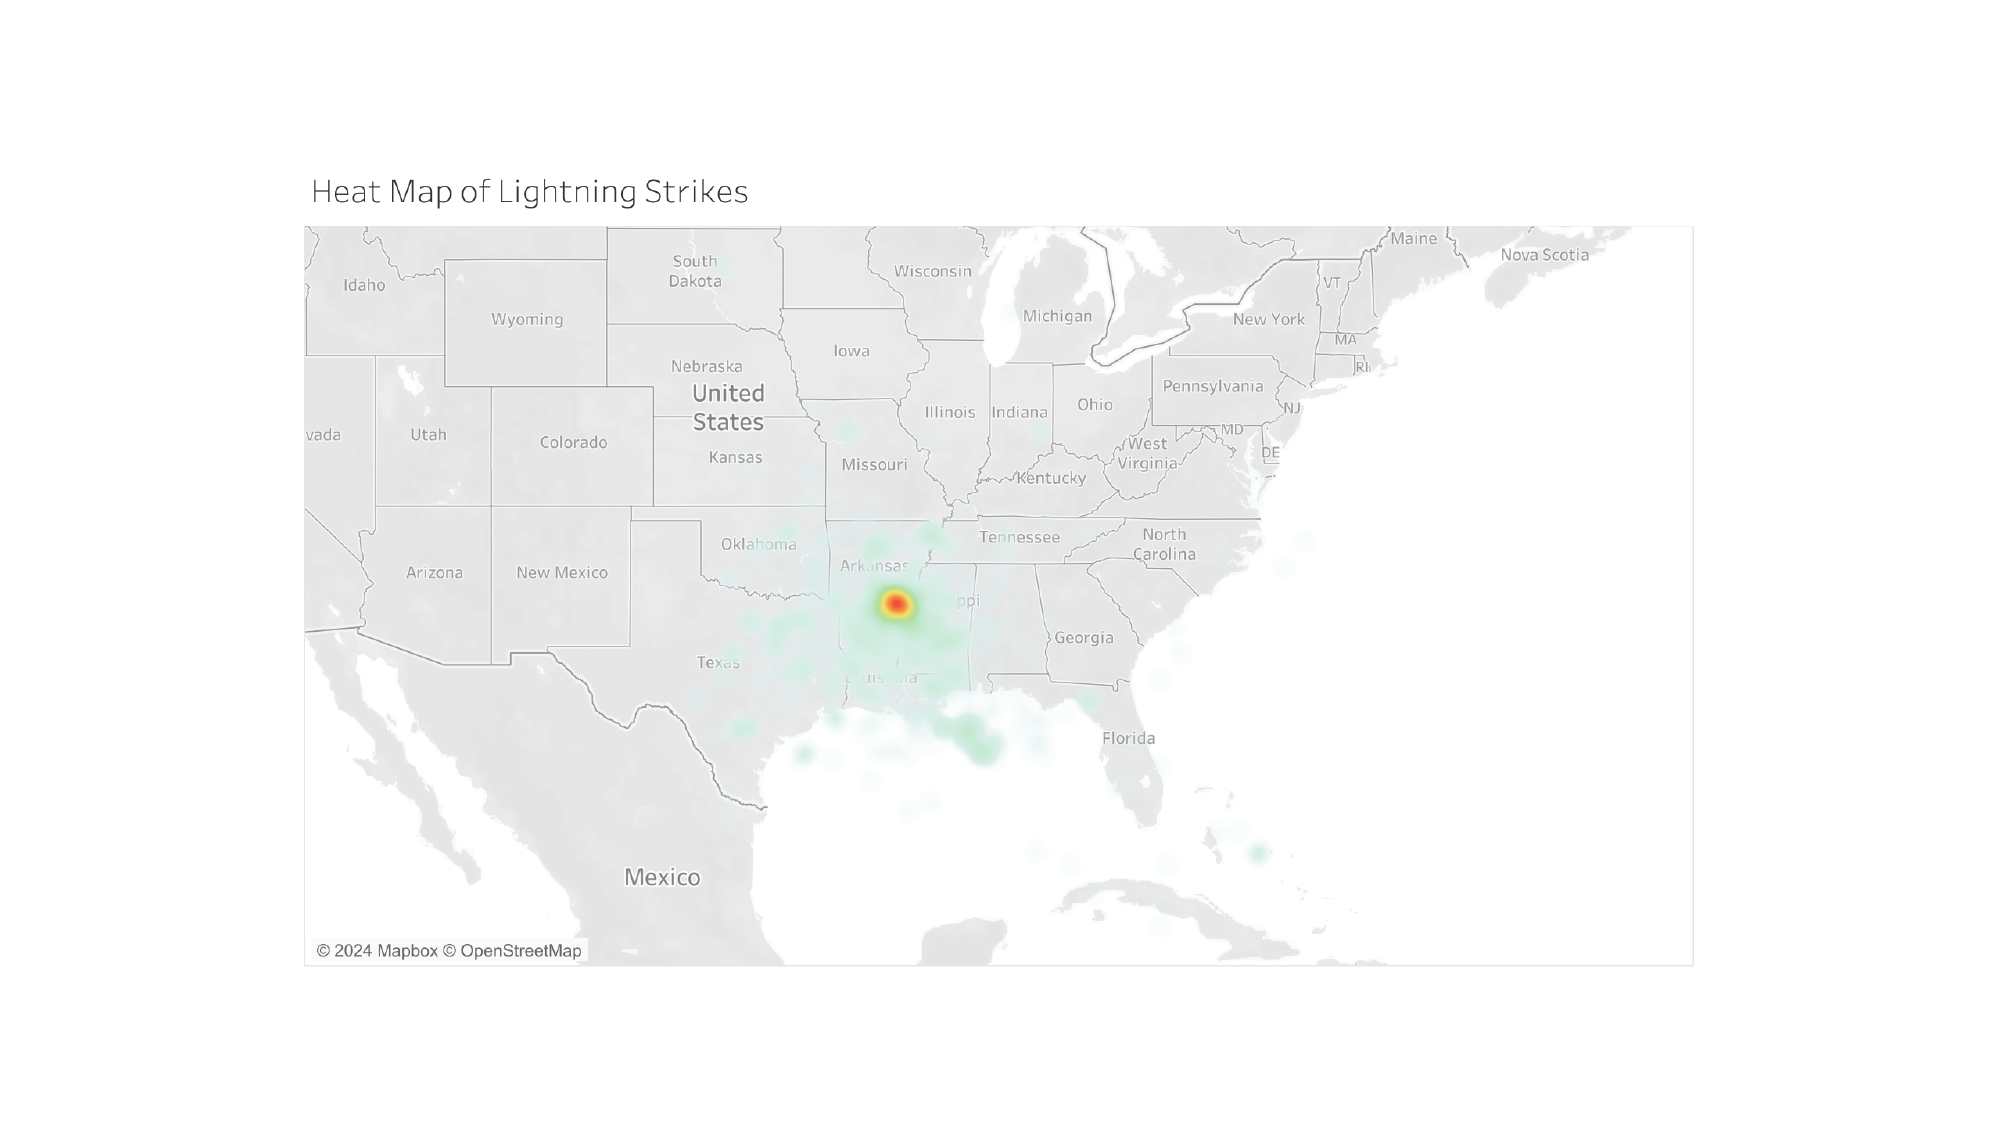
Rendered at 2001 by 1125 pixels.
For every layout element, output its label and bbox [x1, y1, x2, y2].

picture [304, 158, 1696, 967]
